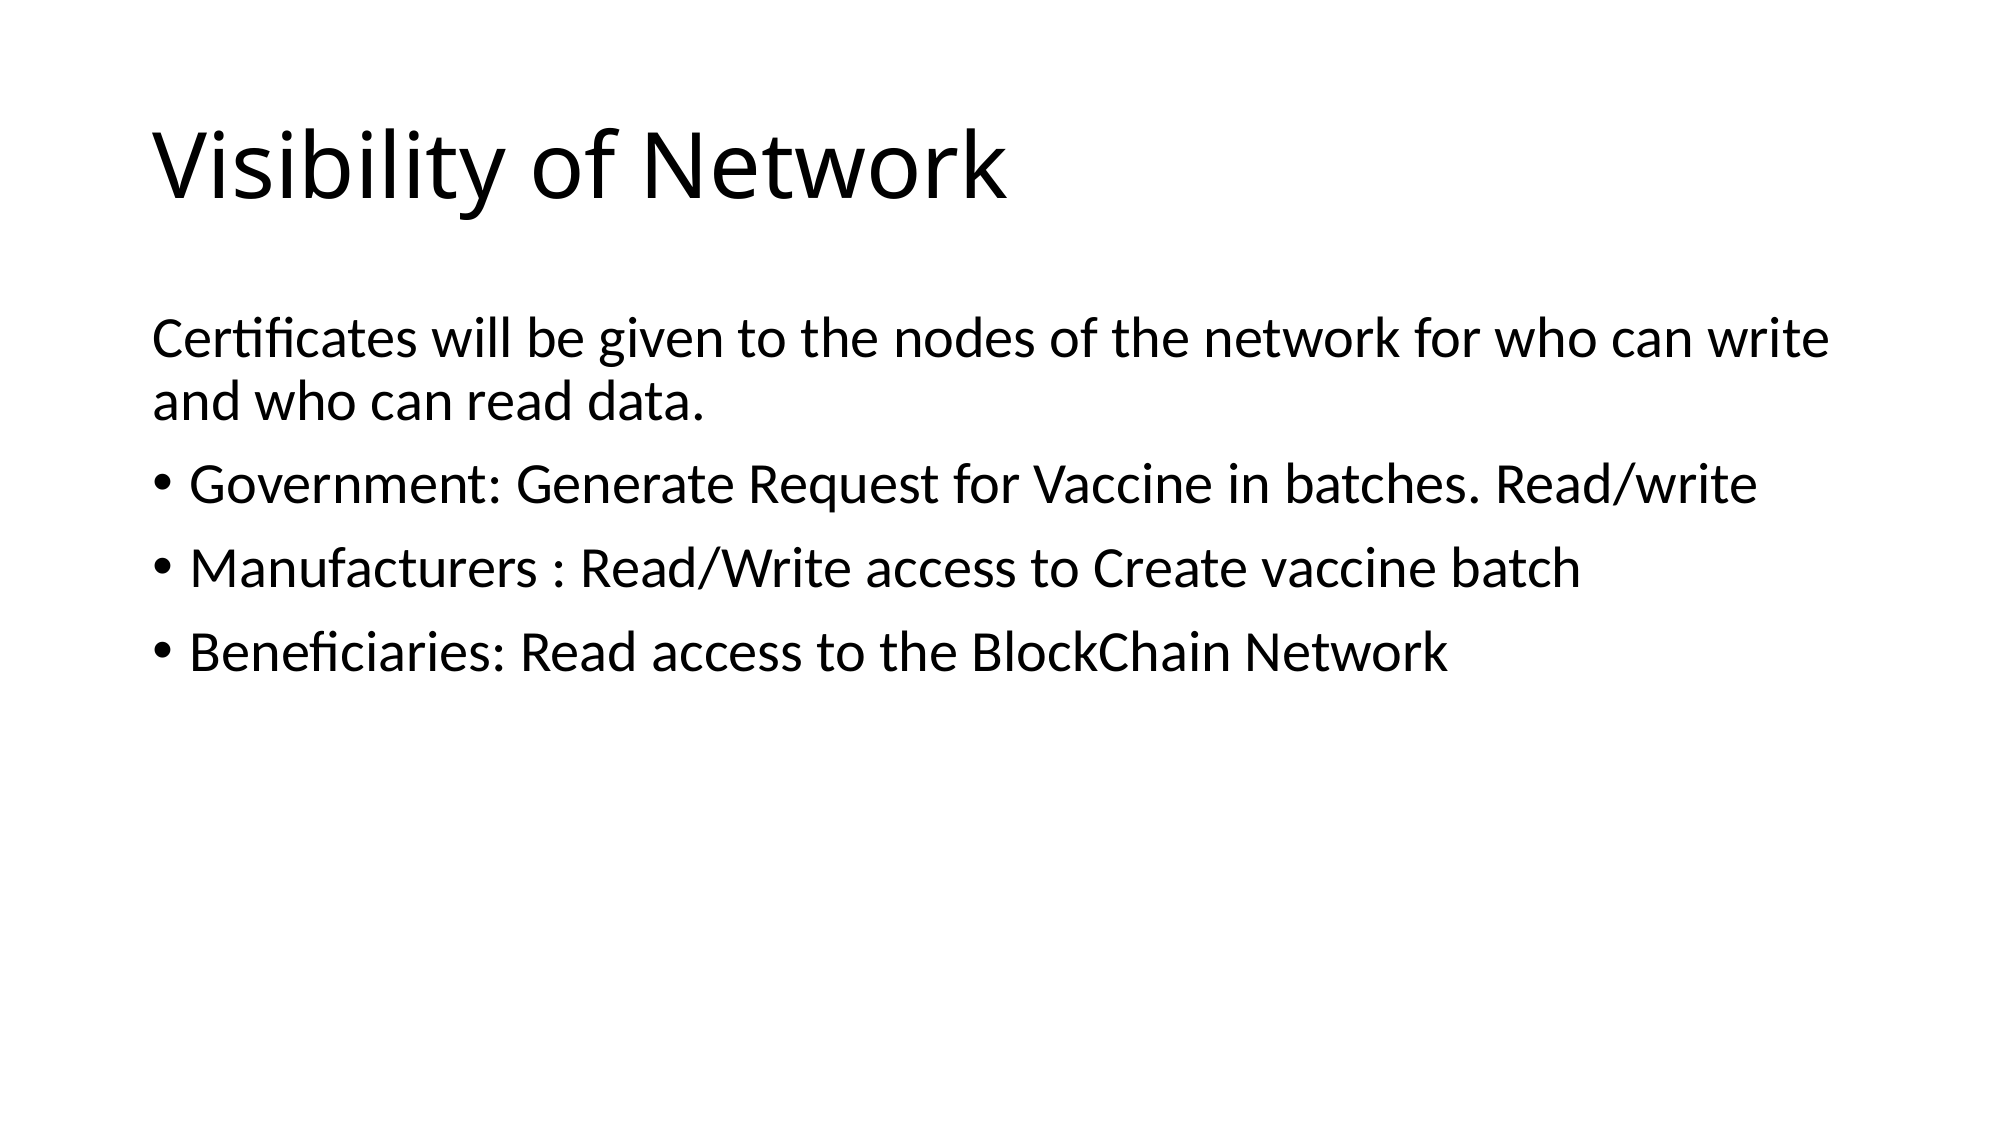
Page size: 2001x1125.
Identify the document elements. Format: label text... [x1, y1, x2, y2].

list Certificates will be given to the nodes of the network for who can write and who can read data. Government: Generate Request for Vaccine in batches. Read/write Manufacturers : Read/Write access to Create vaccine batch Beneficiaries: Read access to the BlockChain Network [137, 299, 1863, 1014]
title Visibility of Network [137, 59, 1863, 278]
